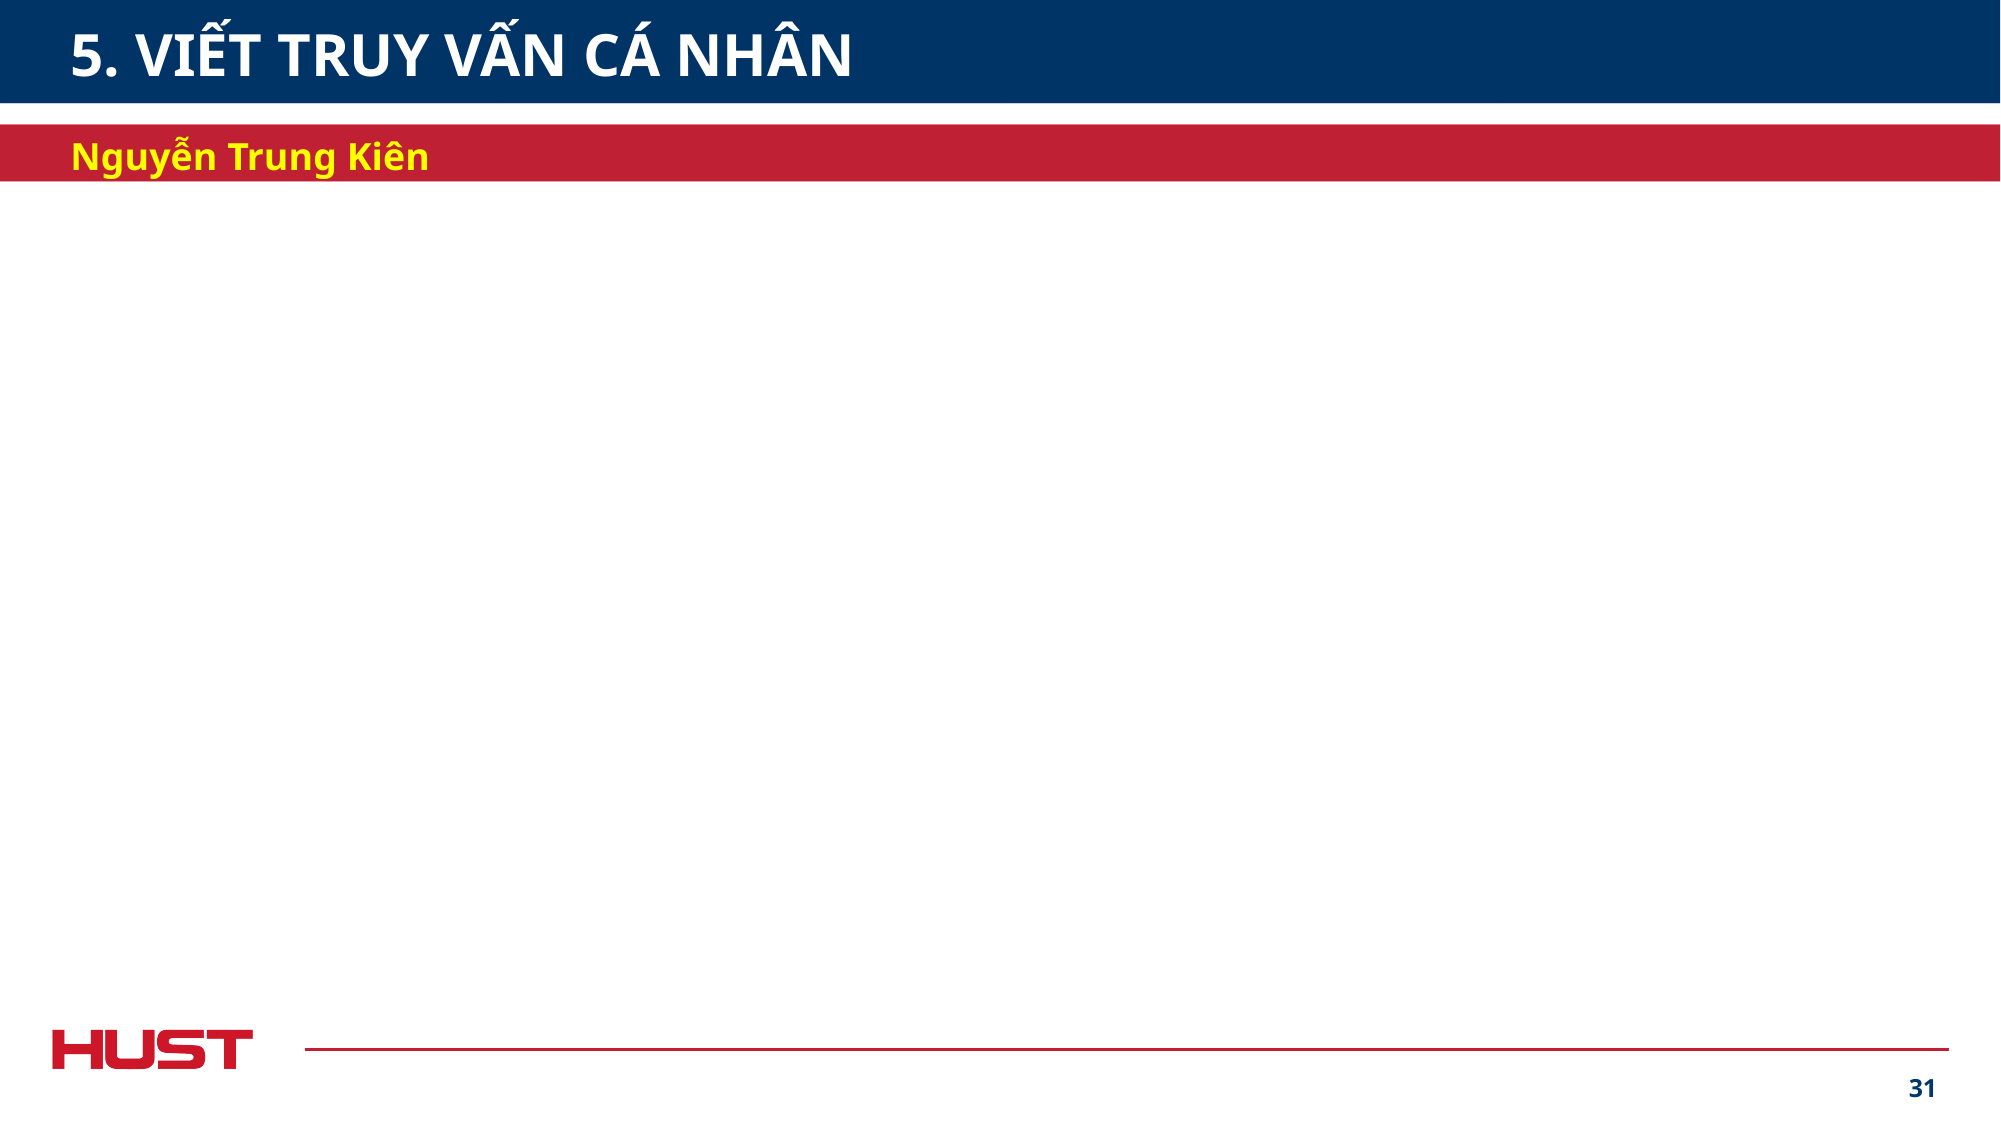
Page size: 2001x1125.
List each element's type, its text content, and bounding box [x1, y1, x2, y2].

picture [0, 0, 2001, 1125]
text_box Nguyễn Trung Kiên [55, 130, 1945, 203]
title 5. VIẾT TRUY VẤN CÁ NHÂN [55, 18, 1945, 90]
slide_number 31 [1502, 1065, 1953, 1125]
